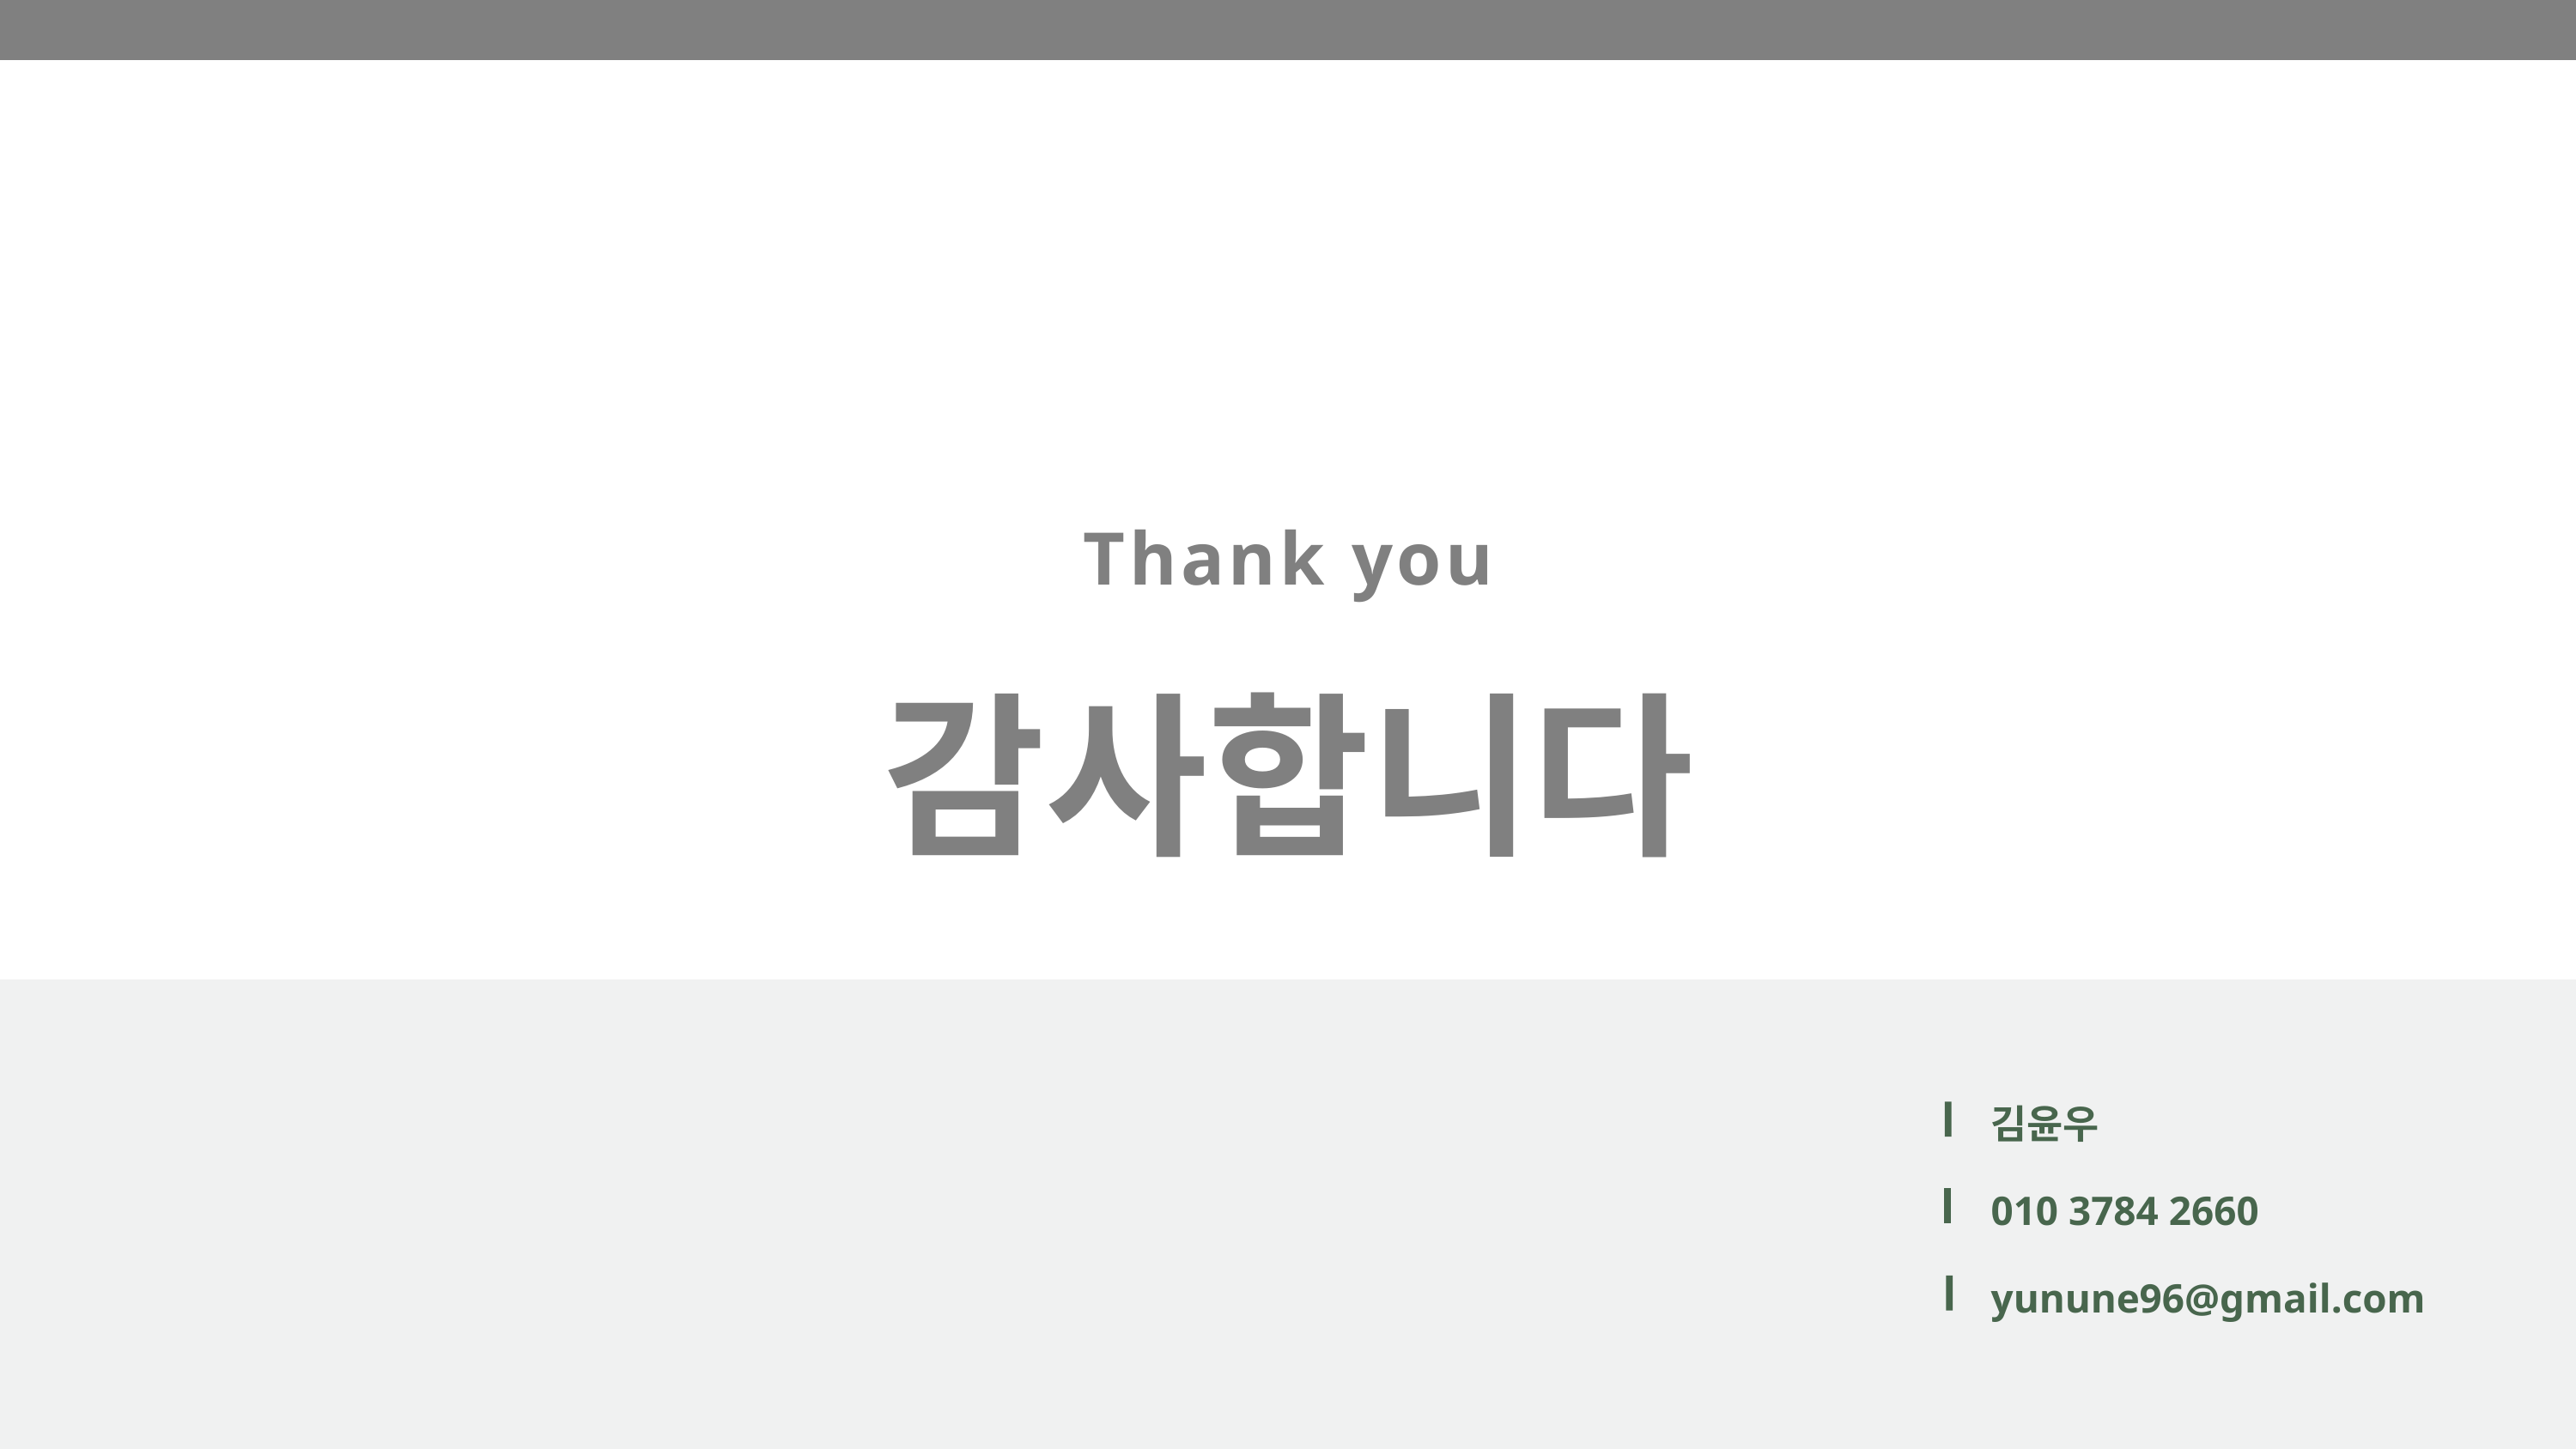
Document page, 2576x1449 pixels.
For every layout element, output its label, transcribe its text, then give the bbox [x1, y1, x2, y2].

text_box [0, 0, 2576, 61]
text_box 감사합니다 [510, 629, 2067, 877]
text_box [0, 979, 2576, 1449]
text_box Thank you [678, 498, 1899, 600]
